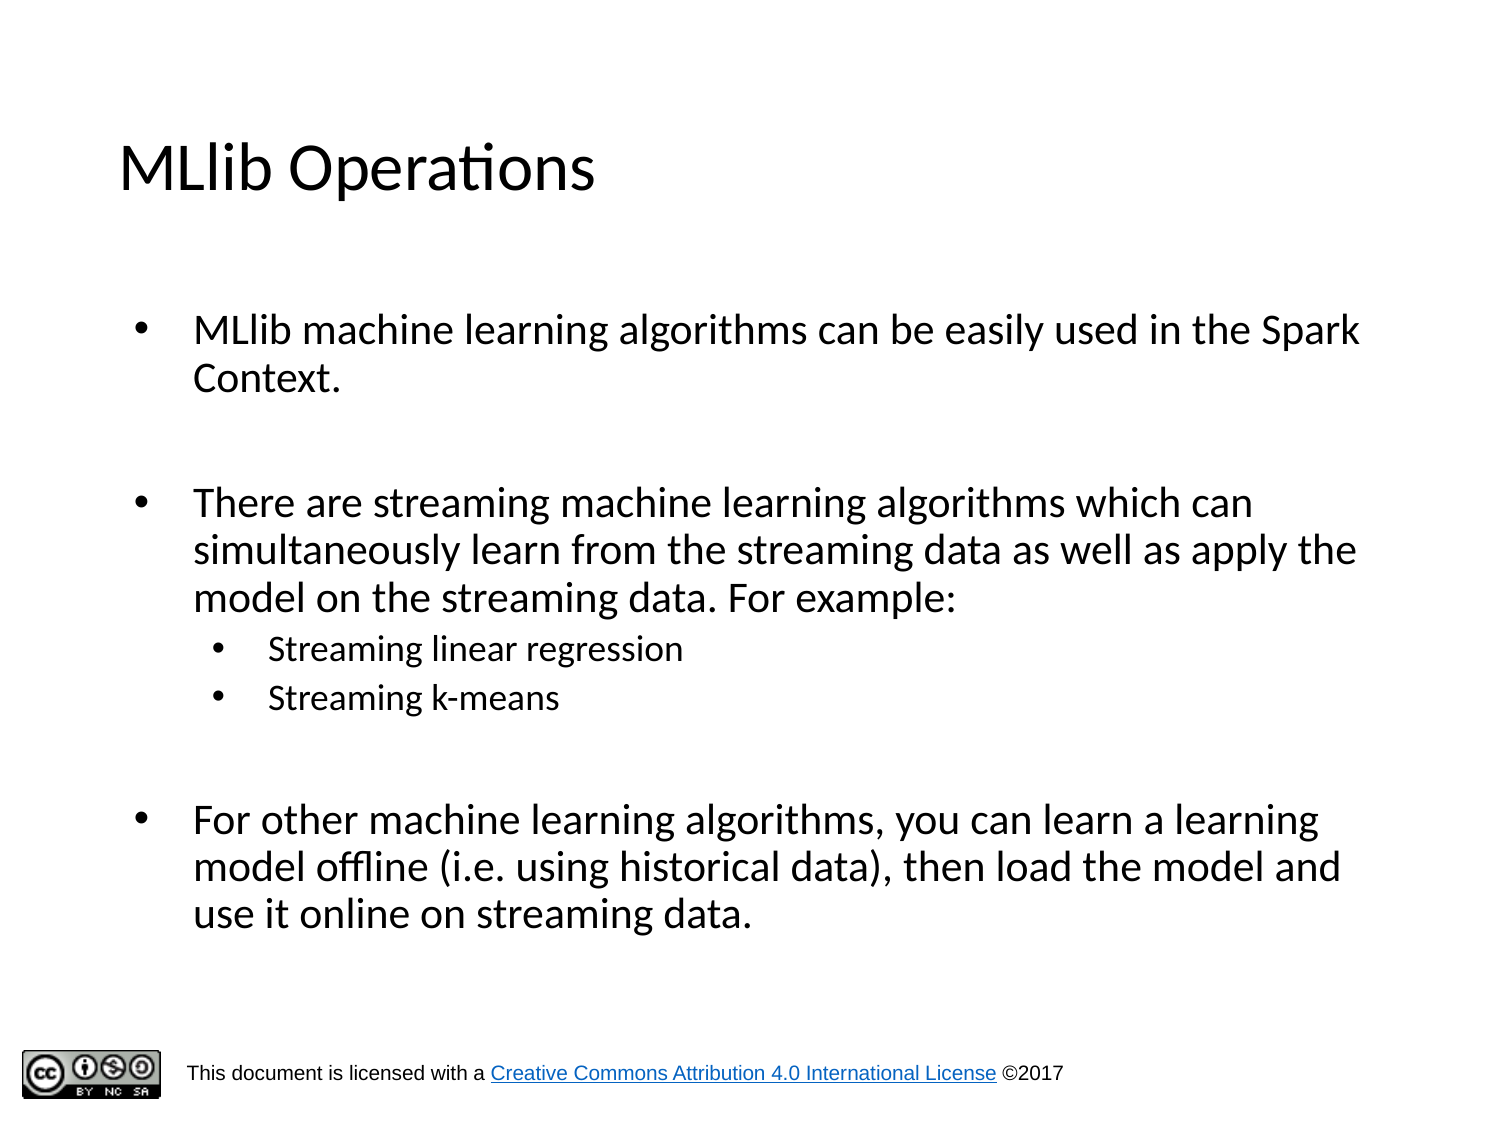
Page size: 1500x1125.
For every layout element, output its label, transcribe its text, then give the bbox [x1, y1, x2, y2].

title MLlib Operations [103, 59, 1397, 278]
picture [22, 1050, 161, 1099]
list MLlib machine learning algorithms can be easily used in the Spark Context. There are streaming machine learning algorithms which can simultaneously learn from the streaming data as well as apply the model on the streaming data. For example: Streaming linear regression Streaming k-means For other machine learning algorithms, you can learn a learning model offline (i.e. using historical data), then load the model and use it online on streaming data. [103, 299, 1397, 1014]
